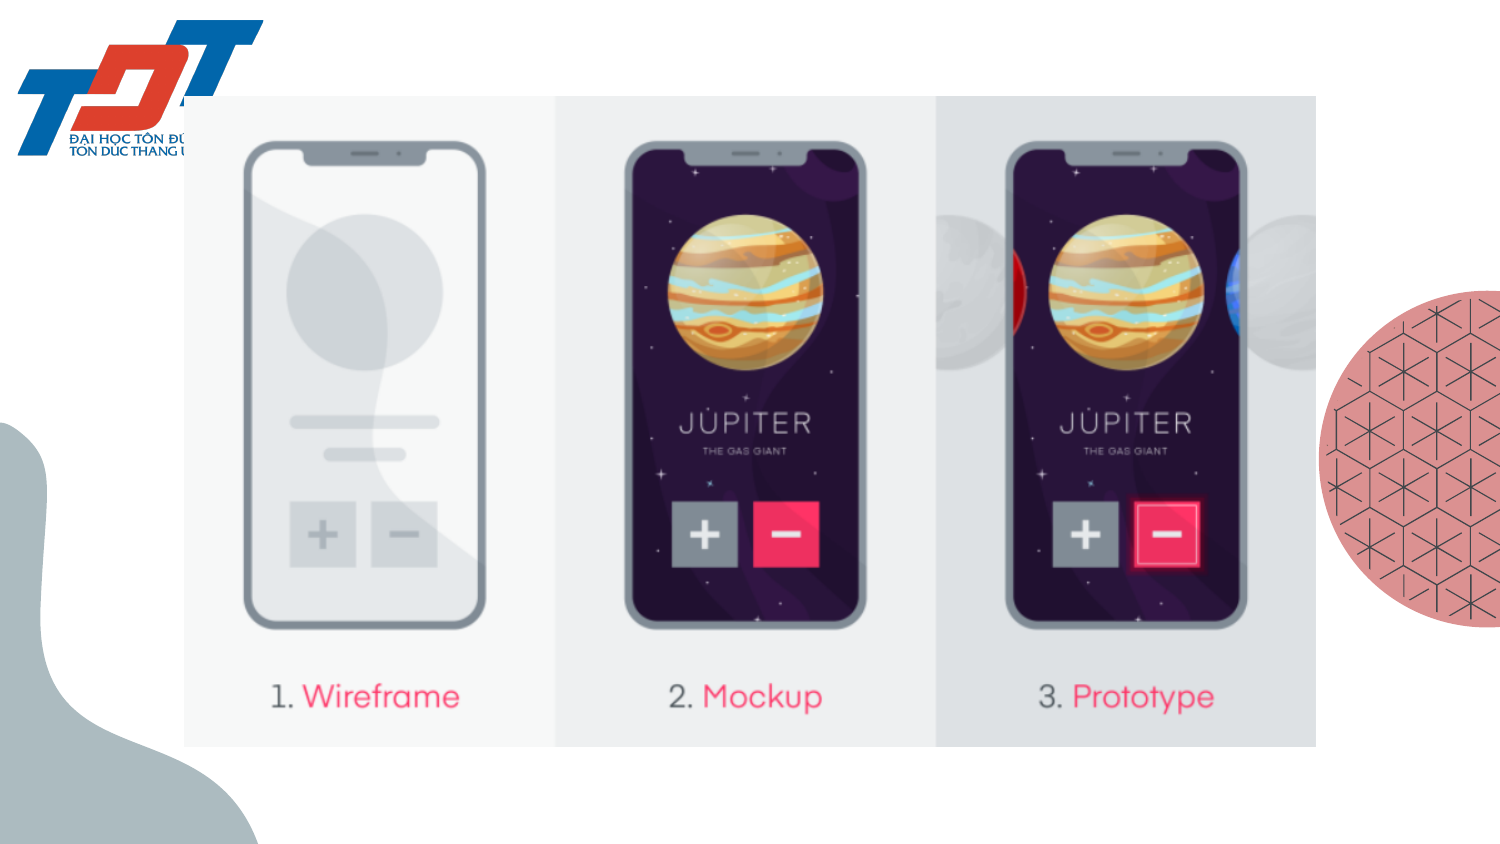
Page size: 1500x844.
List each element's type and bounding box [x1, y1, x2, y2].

picture [17, 19, 1316, 748]
